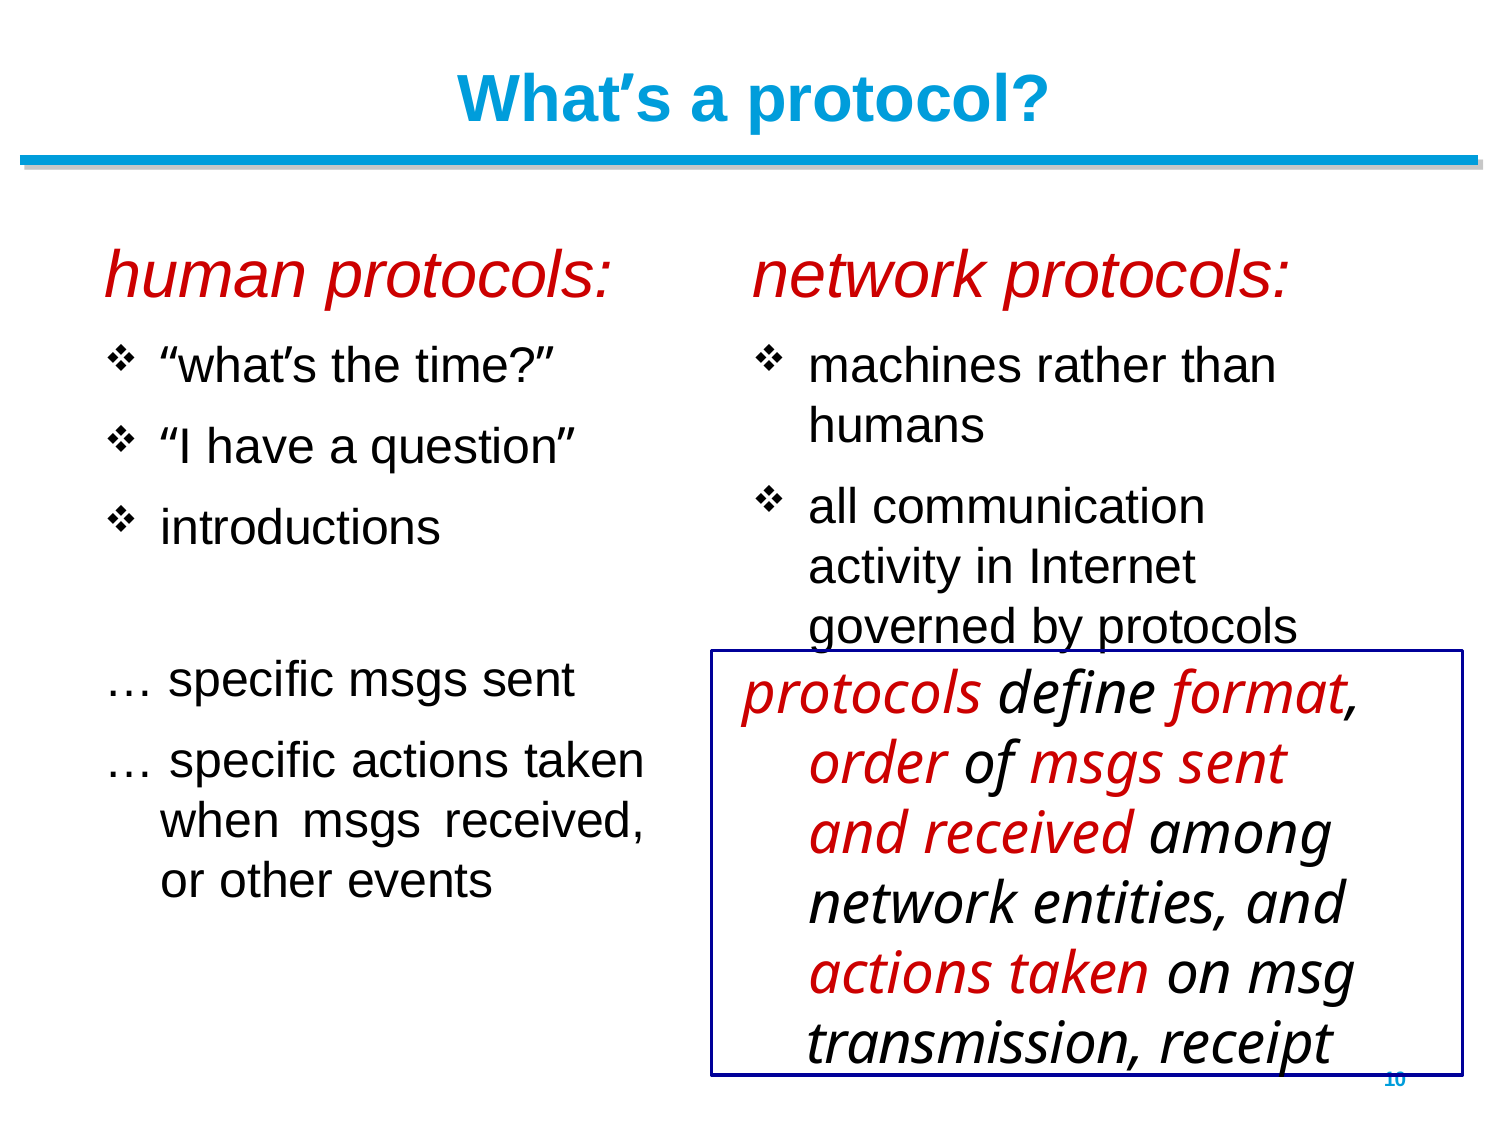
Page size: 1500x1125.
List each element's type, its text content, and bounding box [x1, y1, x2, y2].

text_box network protocols: machines rather than humans all communication activity in Internet governed by protocols [750, 199, 1303, 650]
text_box human protocols: “what’s the time?” “I have a question” introductions … specific msgs sent … specific actions taken when msgs received, or other events [102, 198, 646, 908]
title What’s a protocol? [13, 23, 1487, 243]
text_box protocols define format, order of msgs sent and received among network entities, and actions taken on msg transmission, receipt [711, 650, 1463, 1076]
slide_number 10 [1372, 1076, 1422, 1125]
